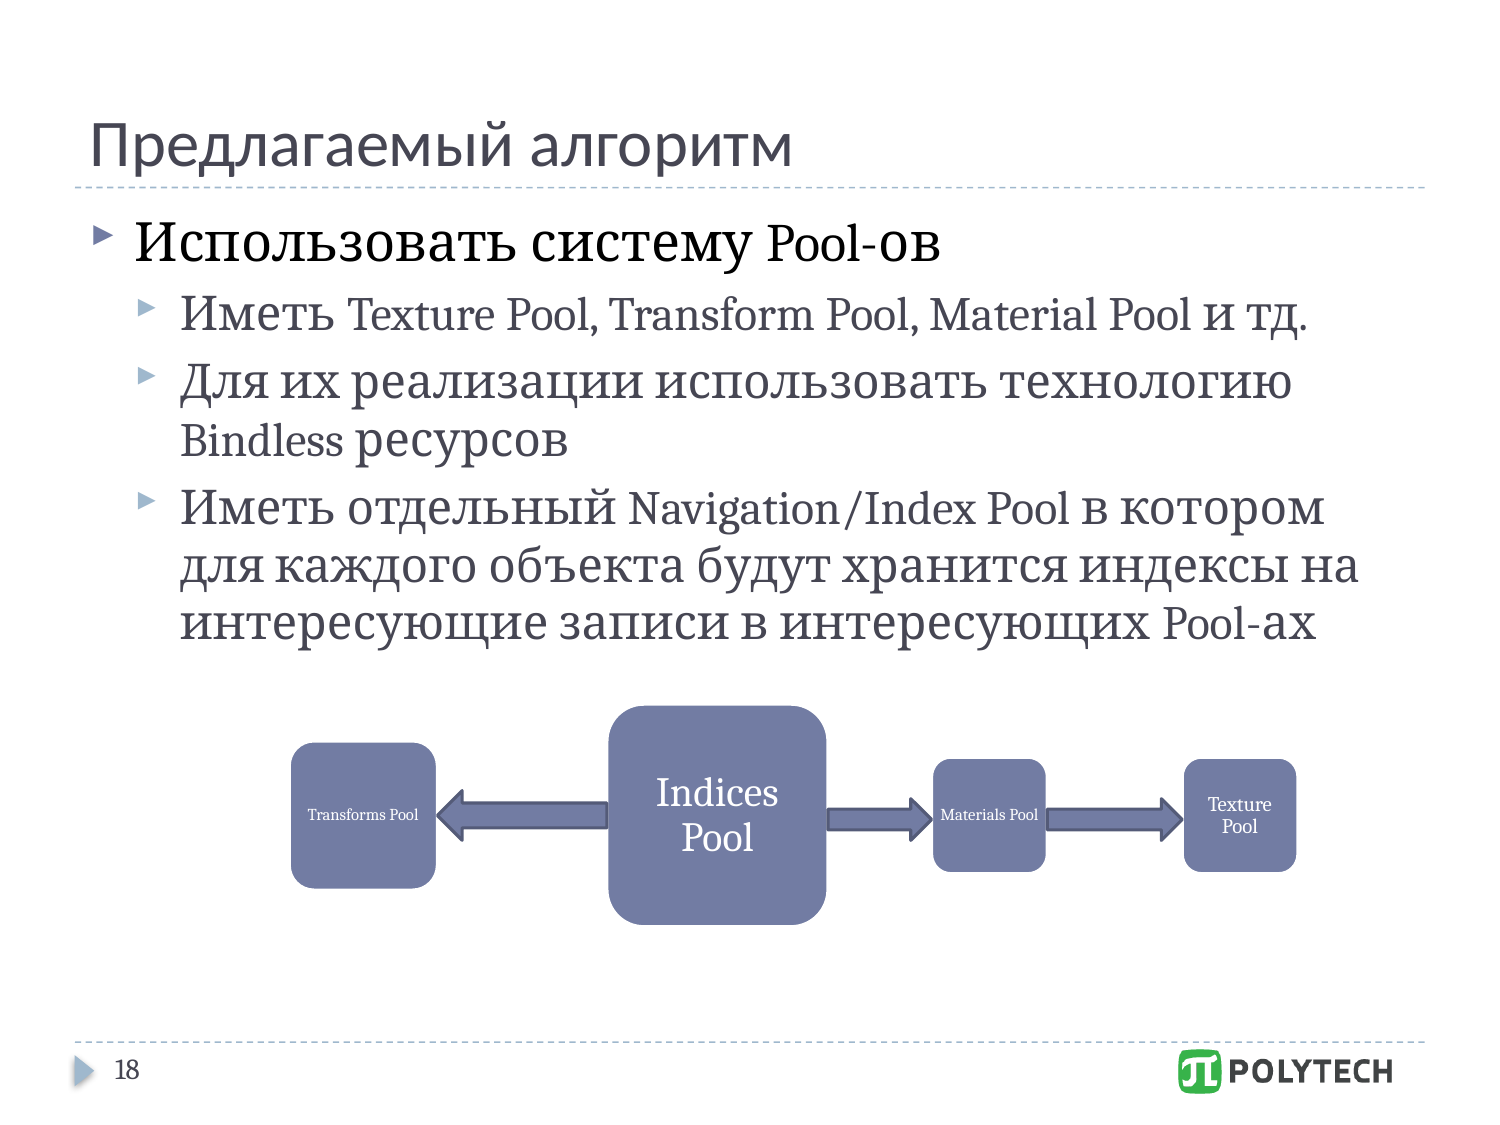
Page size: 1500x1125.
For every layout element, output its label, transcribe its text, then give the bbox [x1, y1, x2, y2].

slide_number 18 [100, 1042, 426, 1103]
list Использовать систему Pool-ов Иметь Texture Pool, Transform Pool, Material Pool и тд. Для их реализации использовать технологию Bindless ресурсов Иметь отдельный Navigation/Index Pool в котором для каждого объекта будут хранится индексы на интересующие записи в интересующих Pool-ах [75, 200, 1425, 1010]
title Предлагаемый алгоритм [75, 24, 1425, 188]
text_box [289, 703, 1299, 927]
picture [1166, 1039, 1403, 1103]
